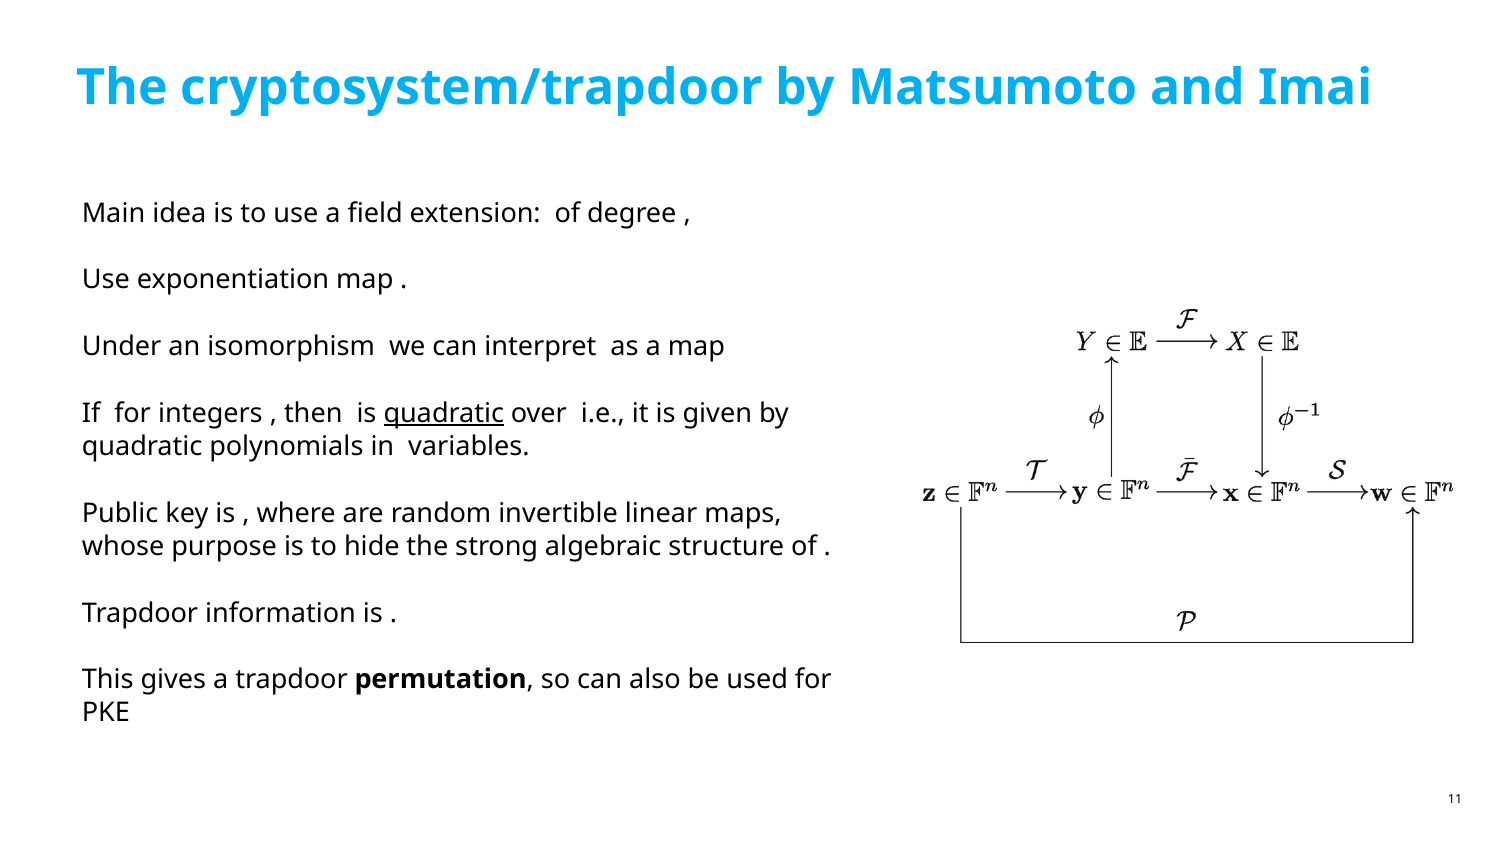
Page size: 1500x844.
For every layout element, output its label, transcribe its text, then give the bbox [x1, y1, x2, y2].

slide_number 11 [1162, 785, 1463, 813]
picture [923, 308, 1453, 643]
